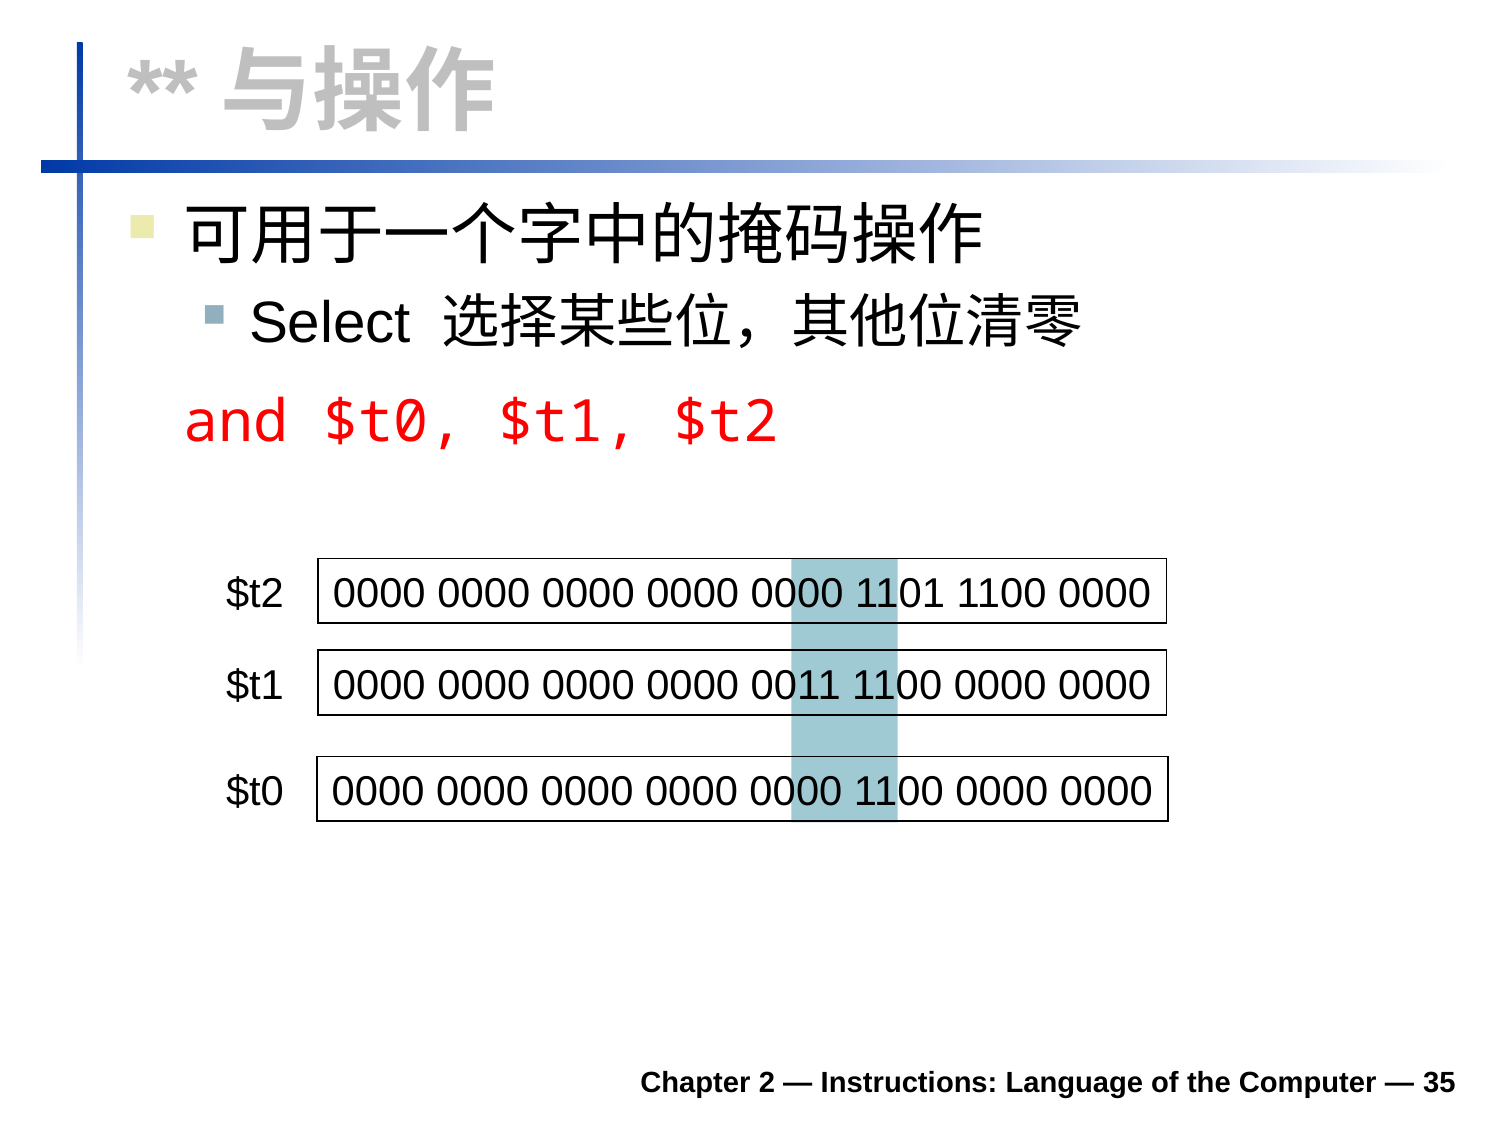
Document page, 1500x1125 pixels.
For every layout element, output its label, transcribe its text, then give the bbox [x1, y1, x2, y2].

list 可用于一个字中的掩码操作 Select 选择某些位，其他位清零 and $t0, $t1, $t2 [111, 184, 1470, 525]
text_box [791, 624, 898, 650]
text_box $t2 [211, 558, 299, 624]
text_box 0000 0000 0000 0000 0000 1100 0000 0000 [316, 756, 1169, 822]
text_box [791, 715, 898, 756]
footer Chapter 2 — Instructions: Language of the Computer — 35 [277, 1046, 1471, 1106]
title **与操作 [111, 0, 1468, 150]
text_box $t1 [211, 650, 299, 715]
text_box 0000 0000 0000 0000 0000 1101 1100 0000 [318, 558, 1167, 624]
text_box $t0 [211, 756, 299, 822]
text_box 0000 0000 0000 0000 0011 1100 0000 0000 [318, 650, 1167, 715]
